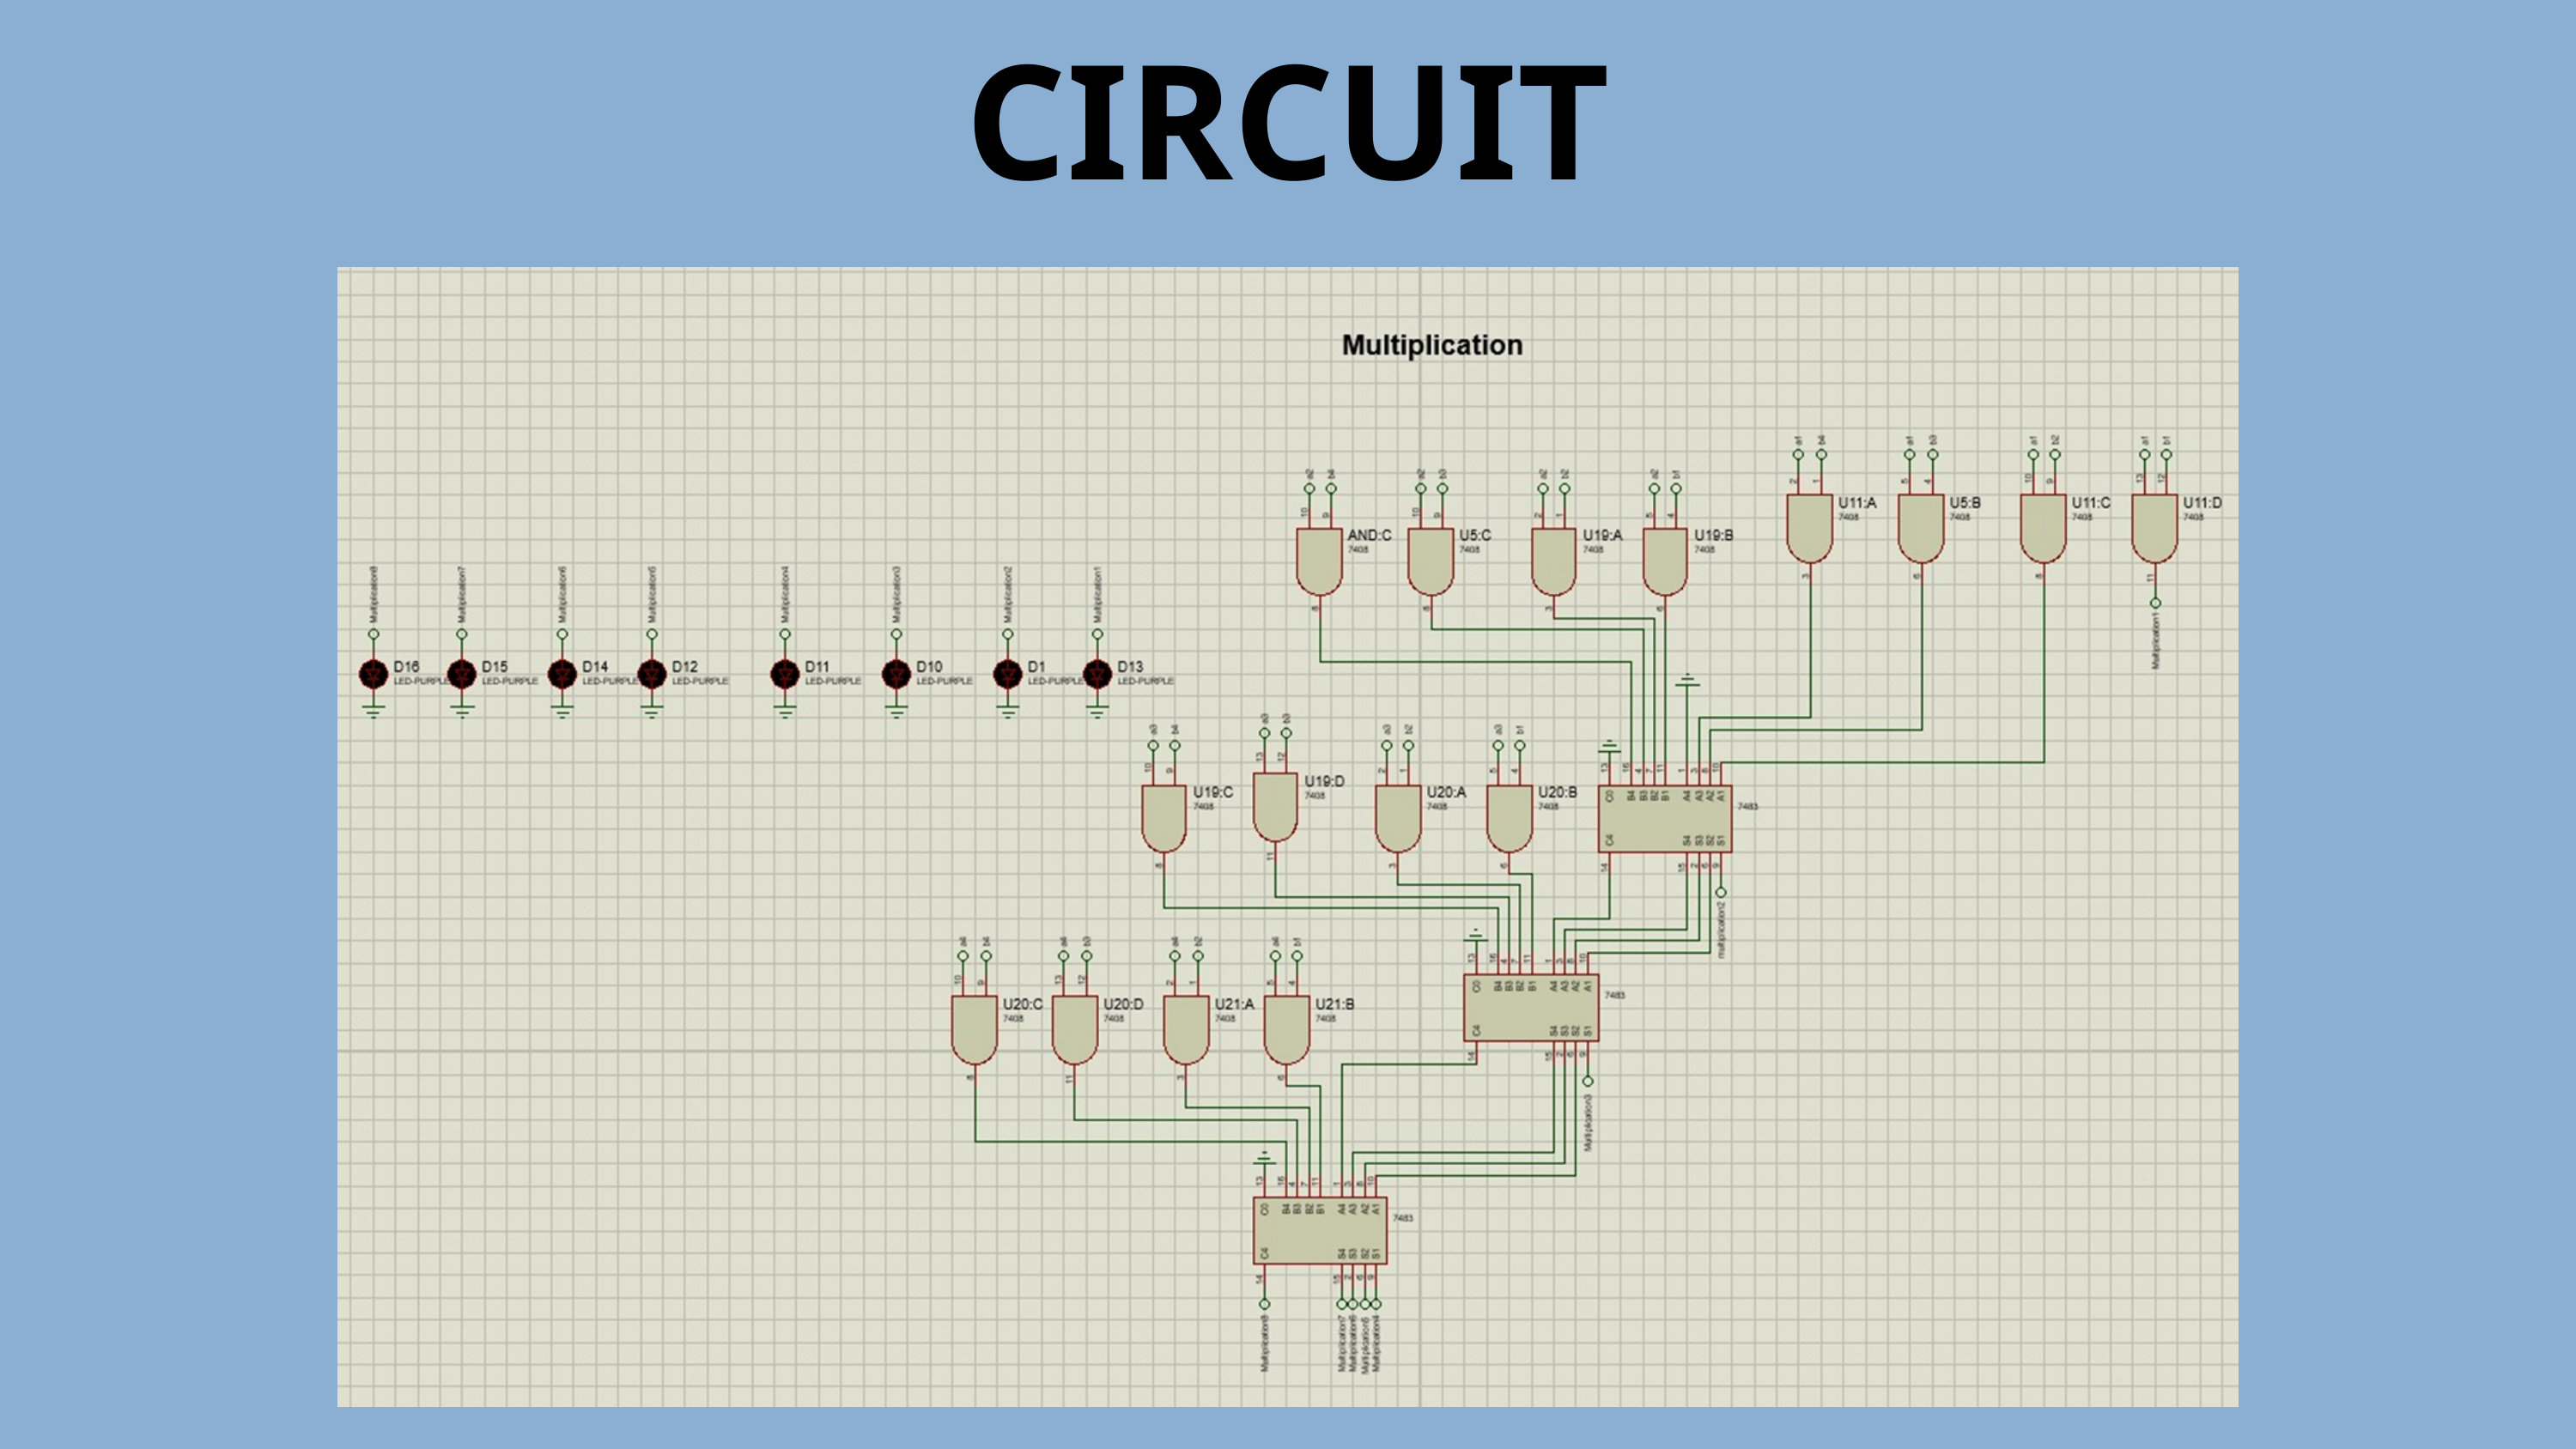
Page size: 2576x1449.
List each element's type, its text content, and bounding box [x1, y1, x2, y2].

text_box [337, 267, 2239, 1407]
text_box CIRCUIT [945, 0, 1631, 212]
